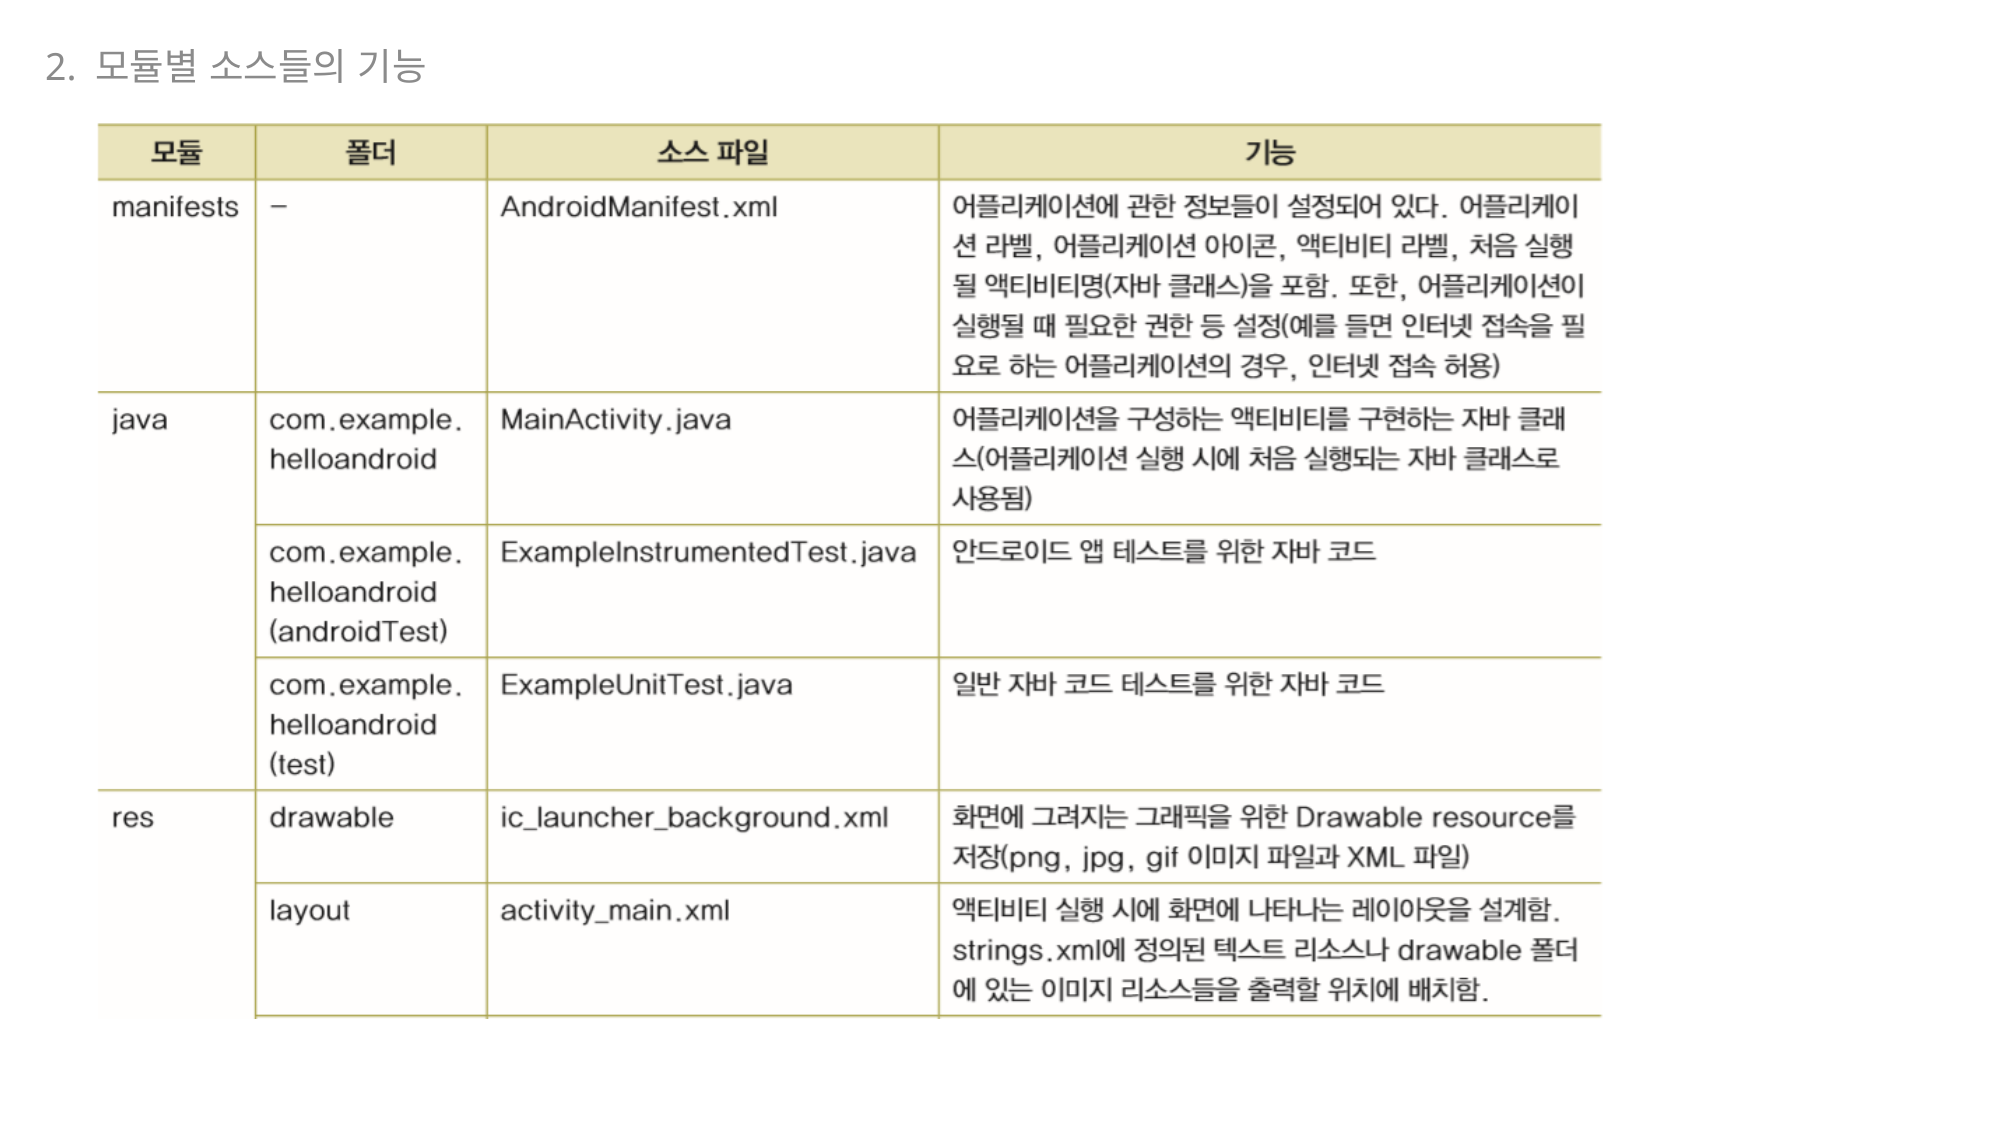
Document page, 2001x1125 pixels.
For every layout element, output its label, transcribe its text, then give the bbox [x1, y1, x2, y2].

picture [97, 122, 1604, 1019]
text_box 2. 모듈별 소스들의 기능 [30, 30, 1271, 101]
